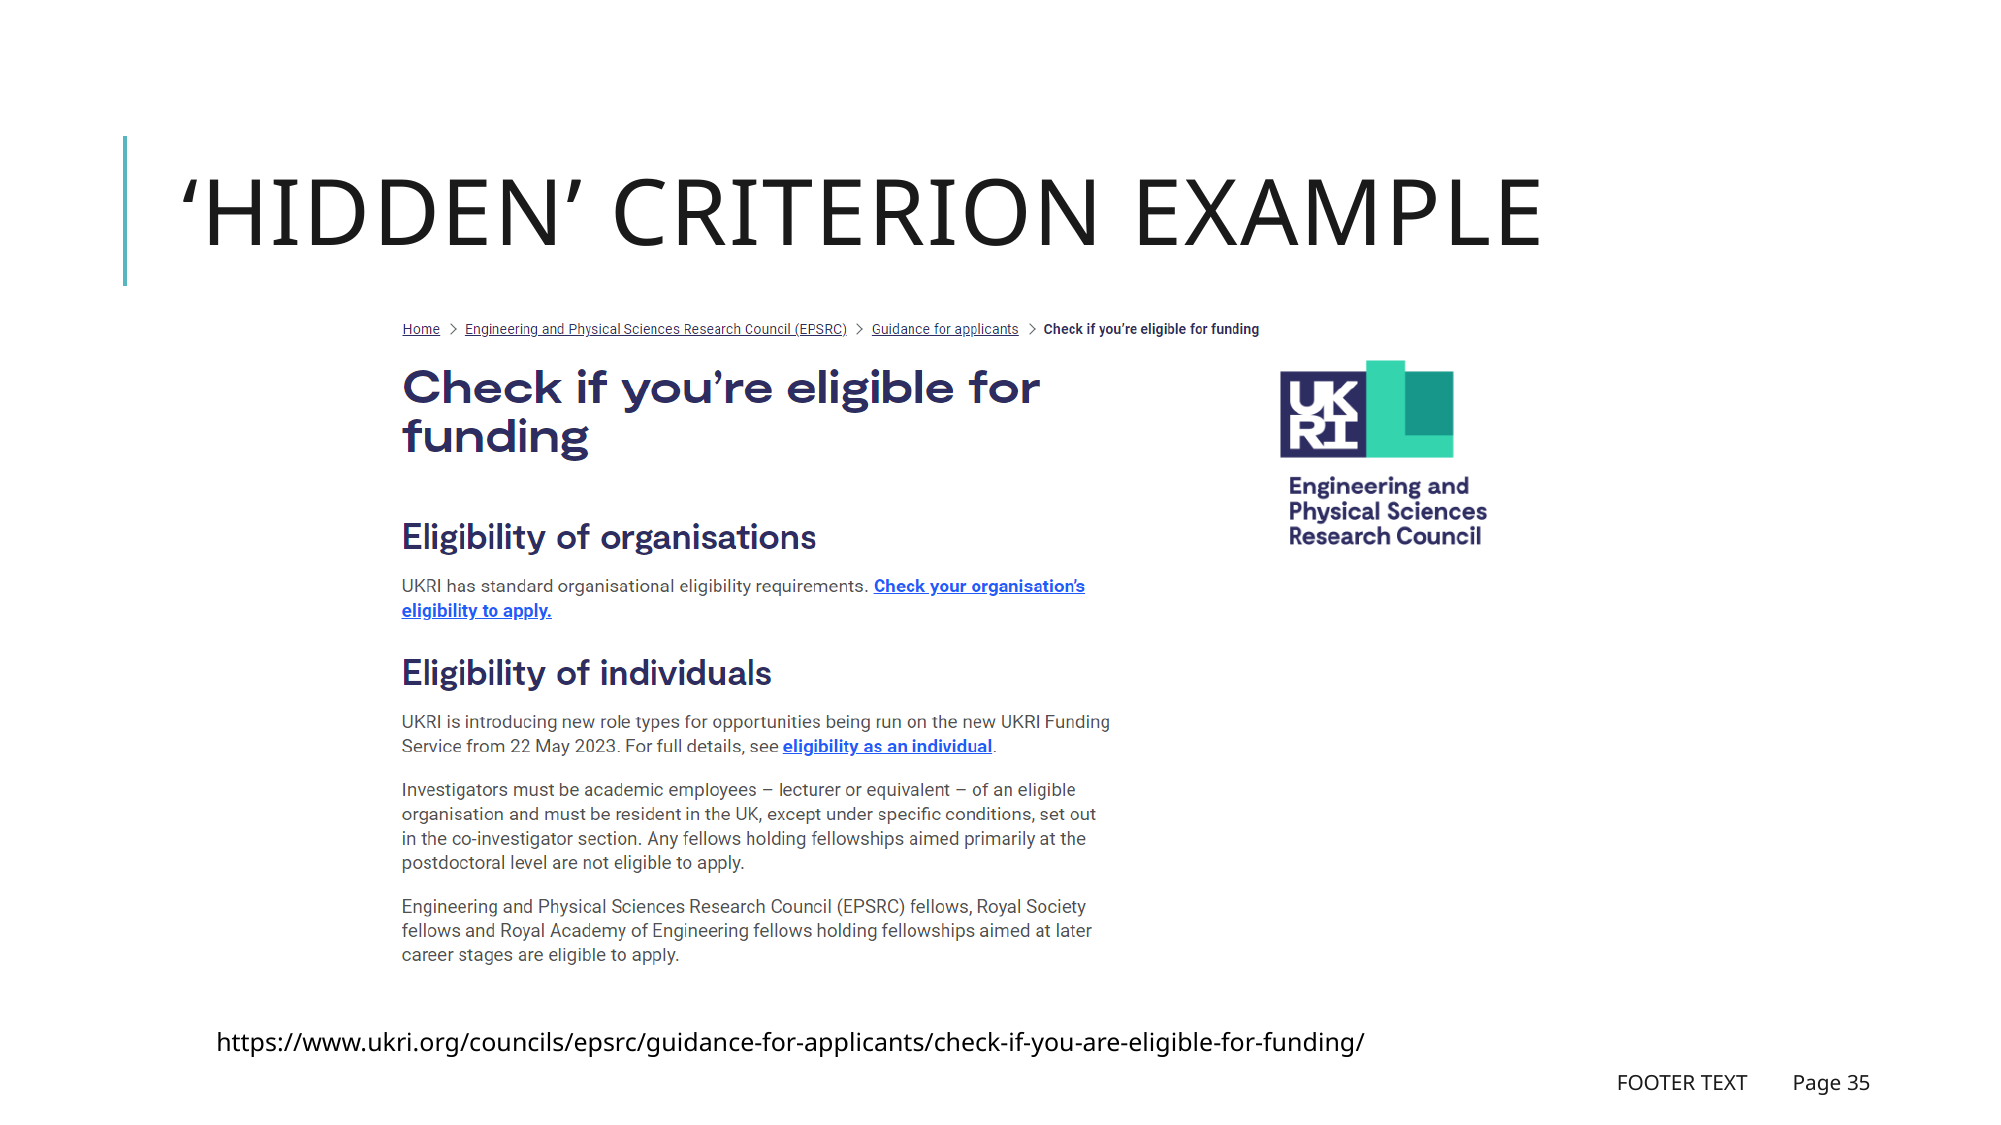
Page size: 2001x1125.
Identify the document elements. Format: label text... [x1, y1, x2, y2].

text_box https://www.ukri.org/councils/epsrc/guidance-for-applicants/check-if-you-are-eligible-for-funding/ [201, 1019, 1662, 1064]
footer Footer text [794, 1061, 1763, 1107]
slide_number Page 35 [1777, 1061, 1938, 1107]
title ‘HIDDEN’ CRiterion EXAMPLE [168, 96, 1763, 342]
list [363, 322, 1523, 984]
